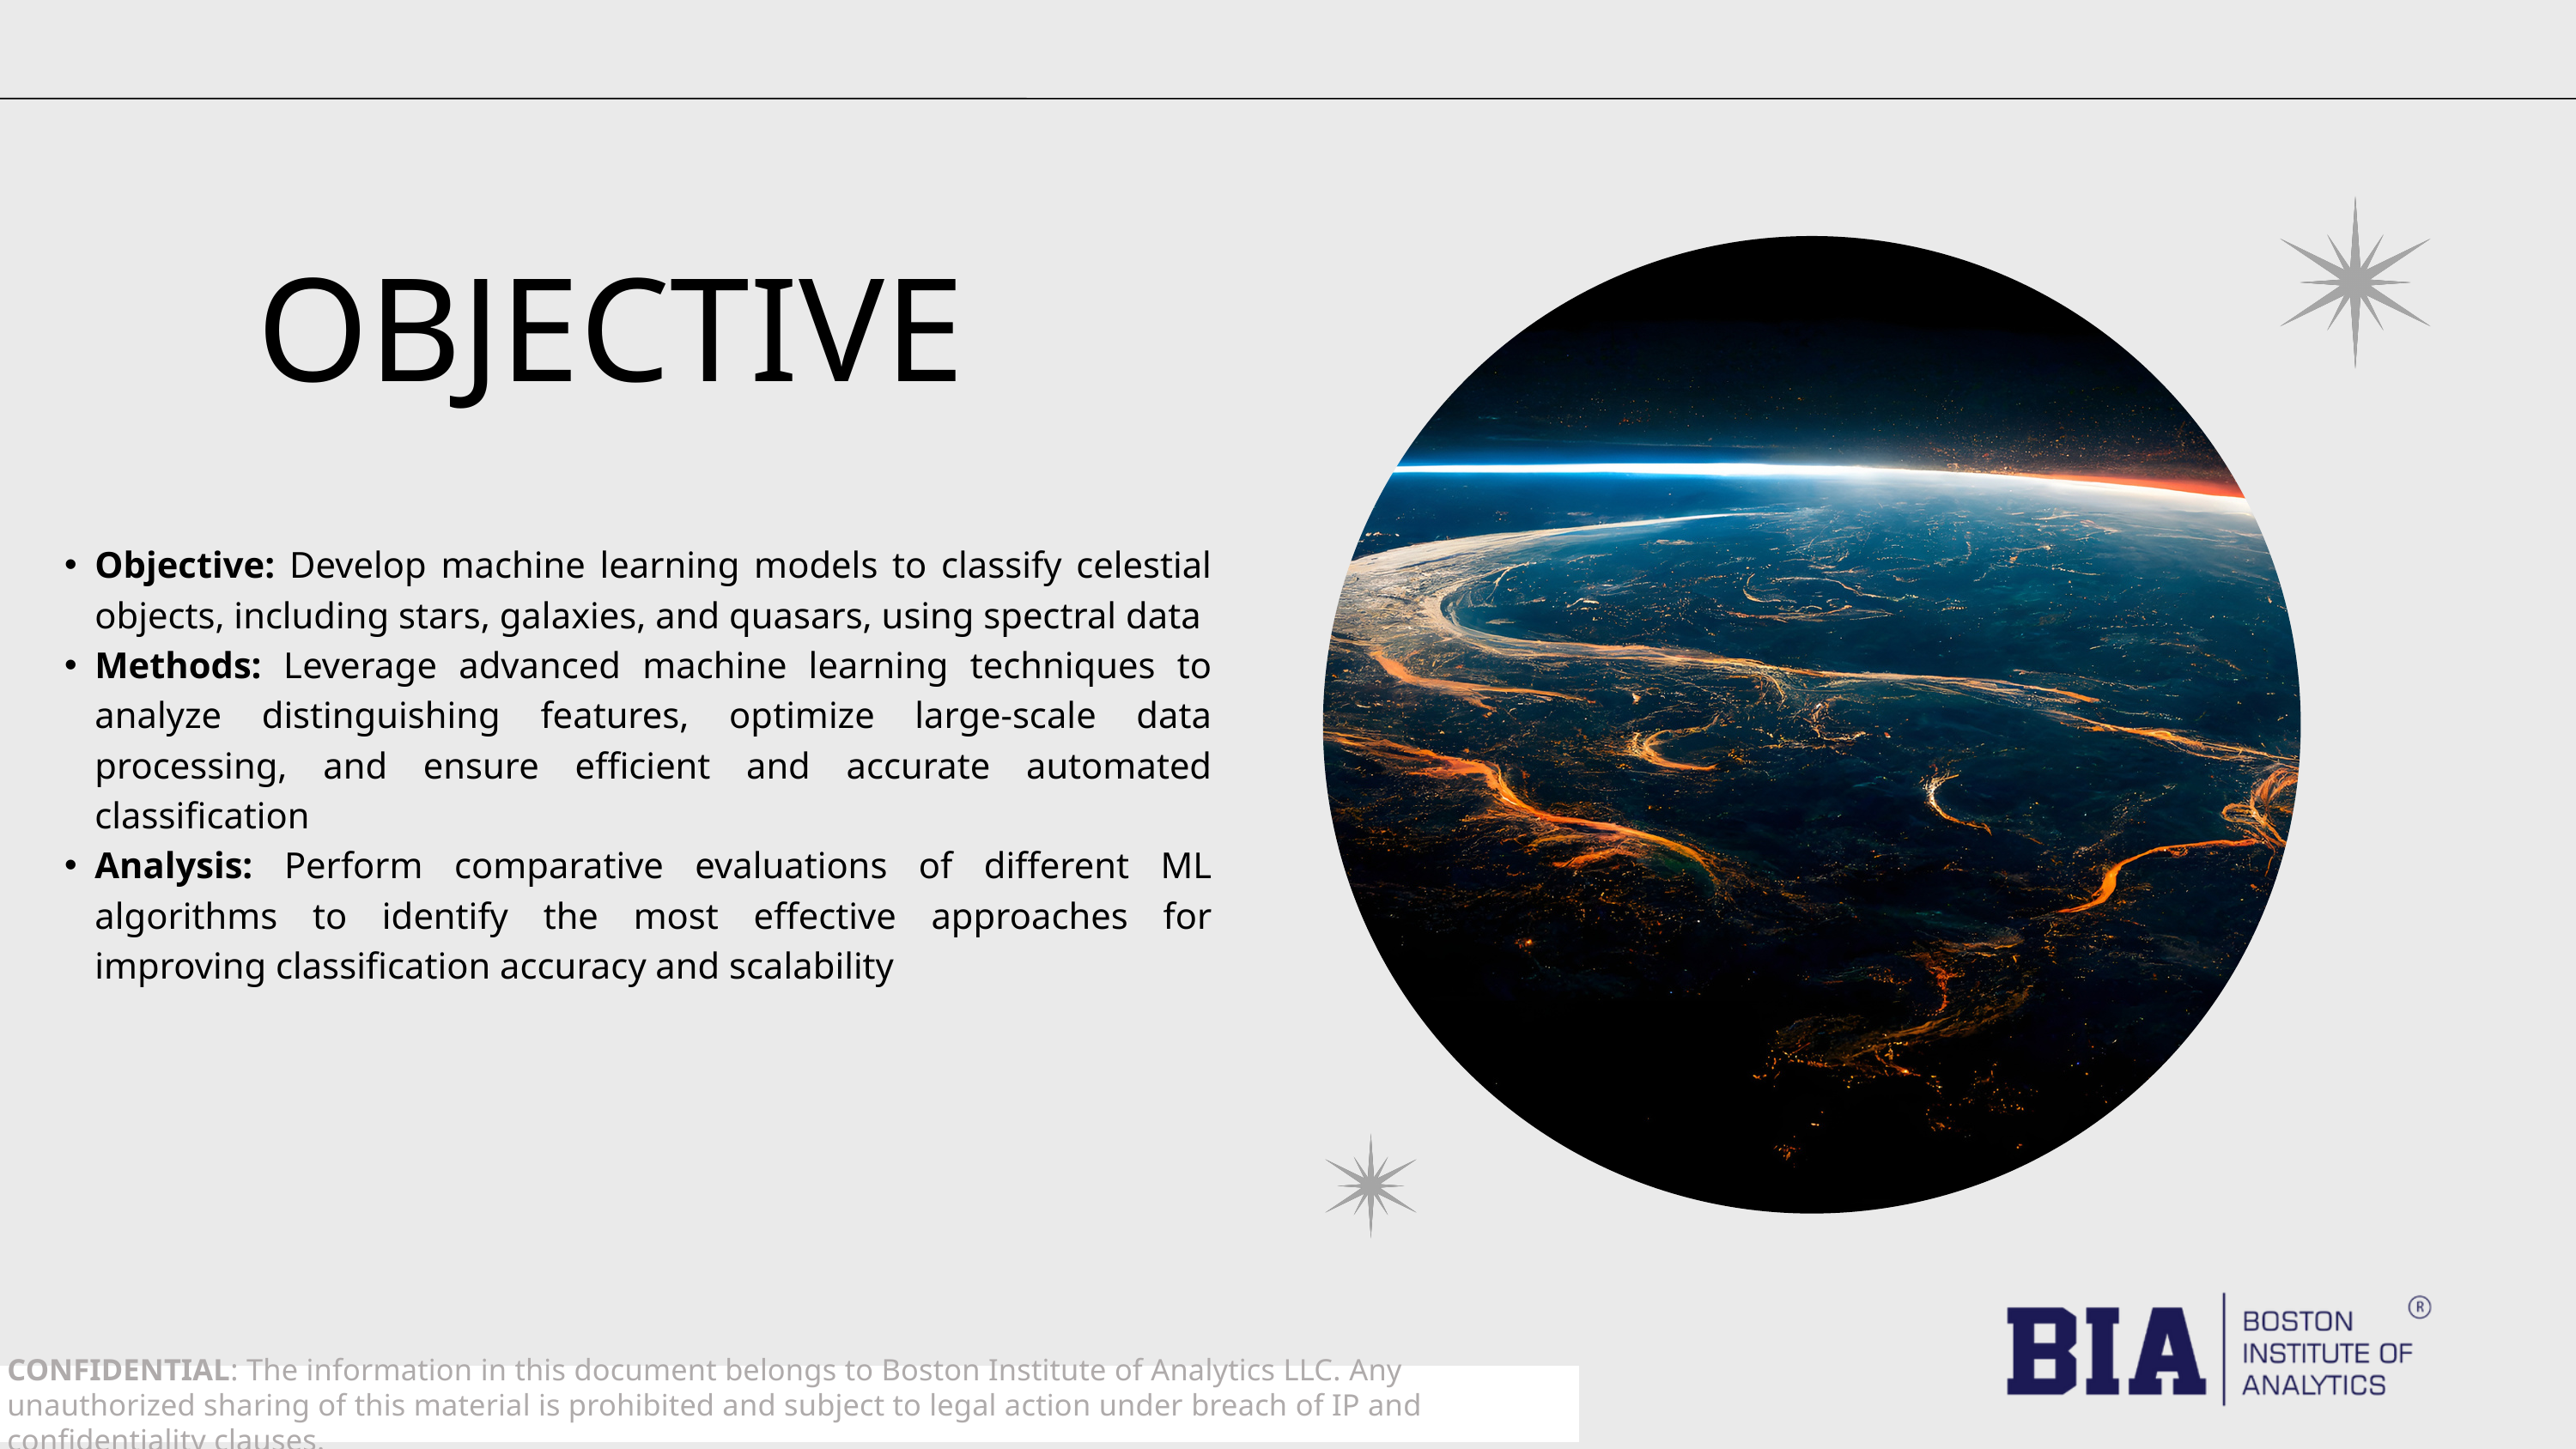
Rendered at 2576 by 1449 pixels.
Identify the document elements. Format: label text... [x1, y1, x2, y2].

text_box [1325, 1221, 1417, 1239]
text_box OBJECTIVE [257, 222, 1097, 410]
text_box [0, 1365, 1580, 1443]
text_box [2005, 1291, 2433, 1408]
text_box Objective: Develop machine learning models to classify celestial objects, including stars, galaxies, and quasars, using spectral data Methods: Leverage advanced machine learning techniques to analyze distinguishing features, optimize large-scale data processing, and ensure efficient and accurate automated classification Analysis: Perform comparative evaluations of different ML algorithms to identify the most effective approaches for improving classification accuracy and scalability [33, 535, 1212, 1037]
text_box [2280, 196, 2431, 369]
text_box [1322, 235, 2301, 1214]
